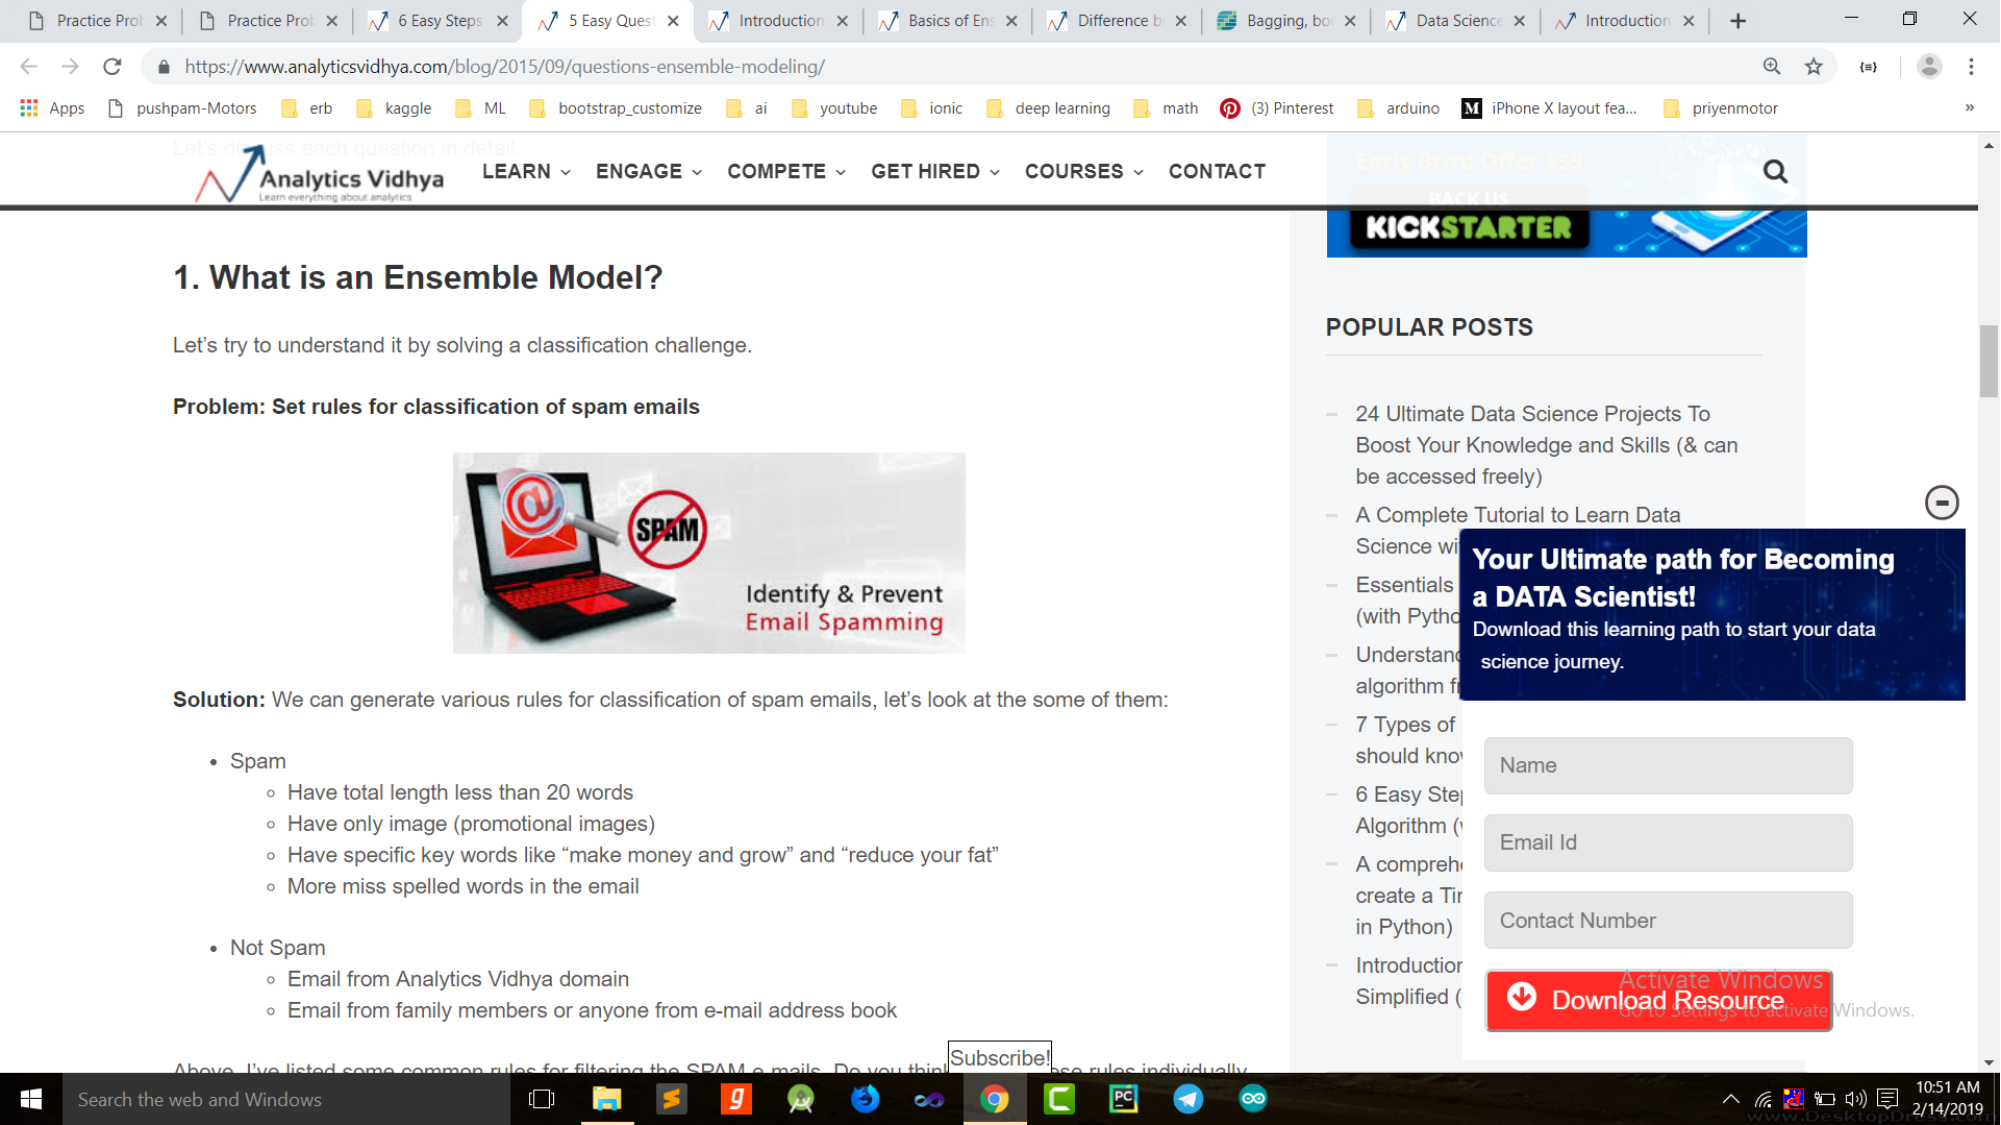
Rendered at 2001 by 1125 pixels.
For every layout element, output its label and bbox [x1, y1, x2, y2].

list [0, 0, 2000, 1125]
